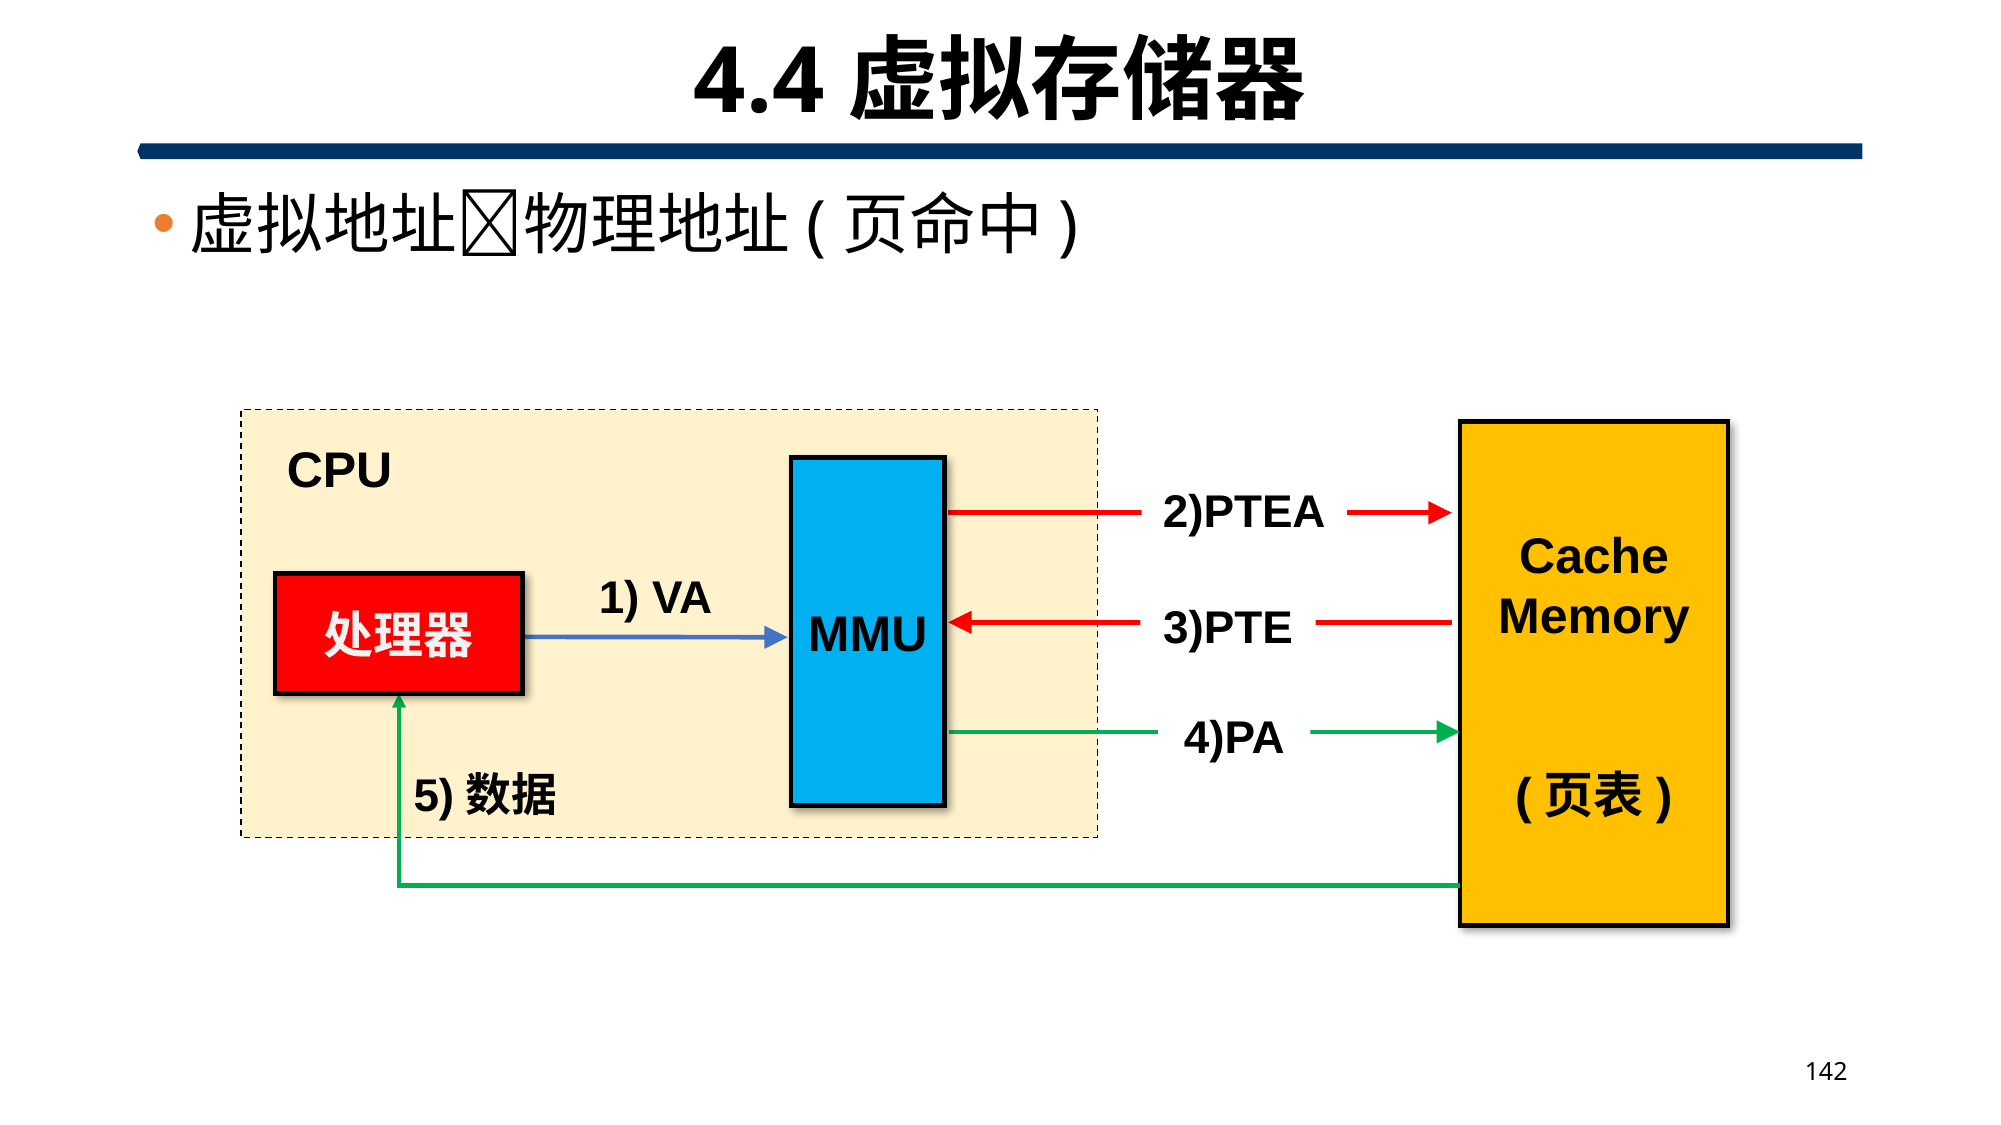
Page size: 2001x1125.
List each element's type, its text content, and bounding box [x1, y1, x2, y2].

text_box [519, 567, 788, 660]
text_box Cache Memory (页表) [1459, 421, 1729, 926]
text_box [240, 409, 1098, 838]
text_box MMU [790, 457, 945, 693]
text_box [399, 693, 1460, 886]
text_box 处理器 [275, 573, 523, 694]
list 虚拟地址物理地址(页命中) [137, 174, 1863, 975]
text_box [948, 598, 1452, 662]
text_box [947, 481, 1452, 542]
slide_number 142 [1412, 1042, 1863, 1103]
text_box CPU [262, 437, 417, 507]
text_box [949, 707, 1460, 772]
title 4.4虚拟存储器 [137, 20, 1863, 145]
